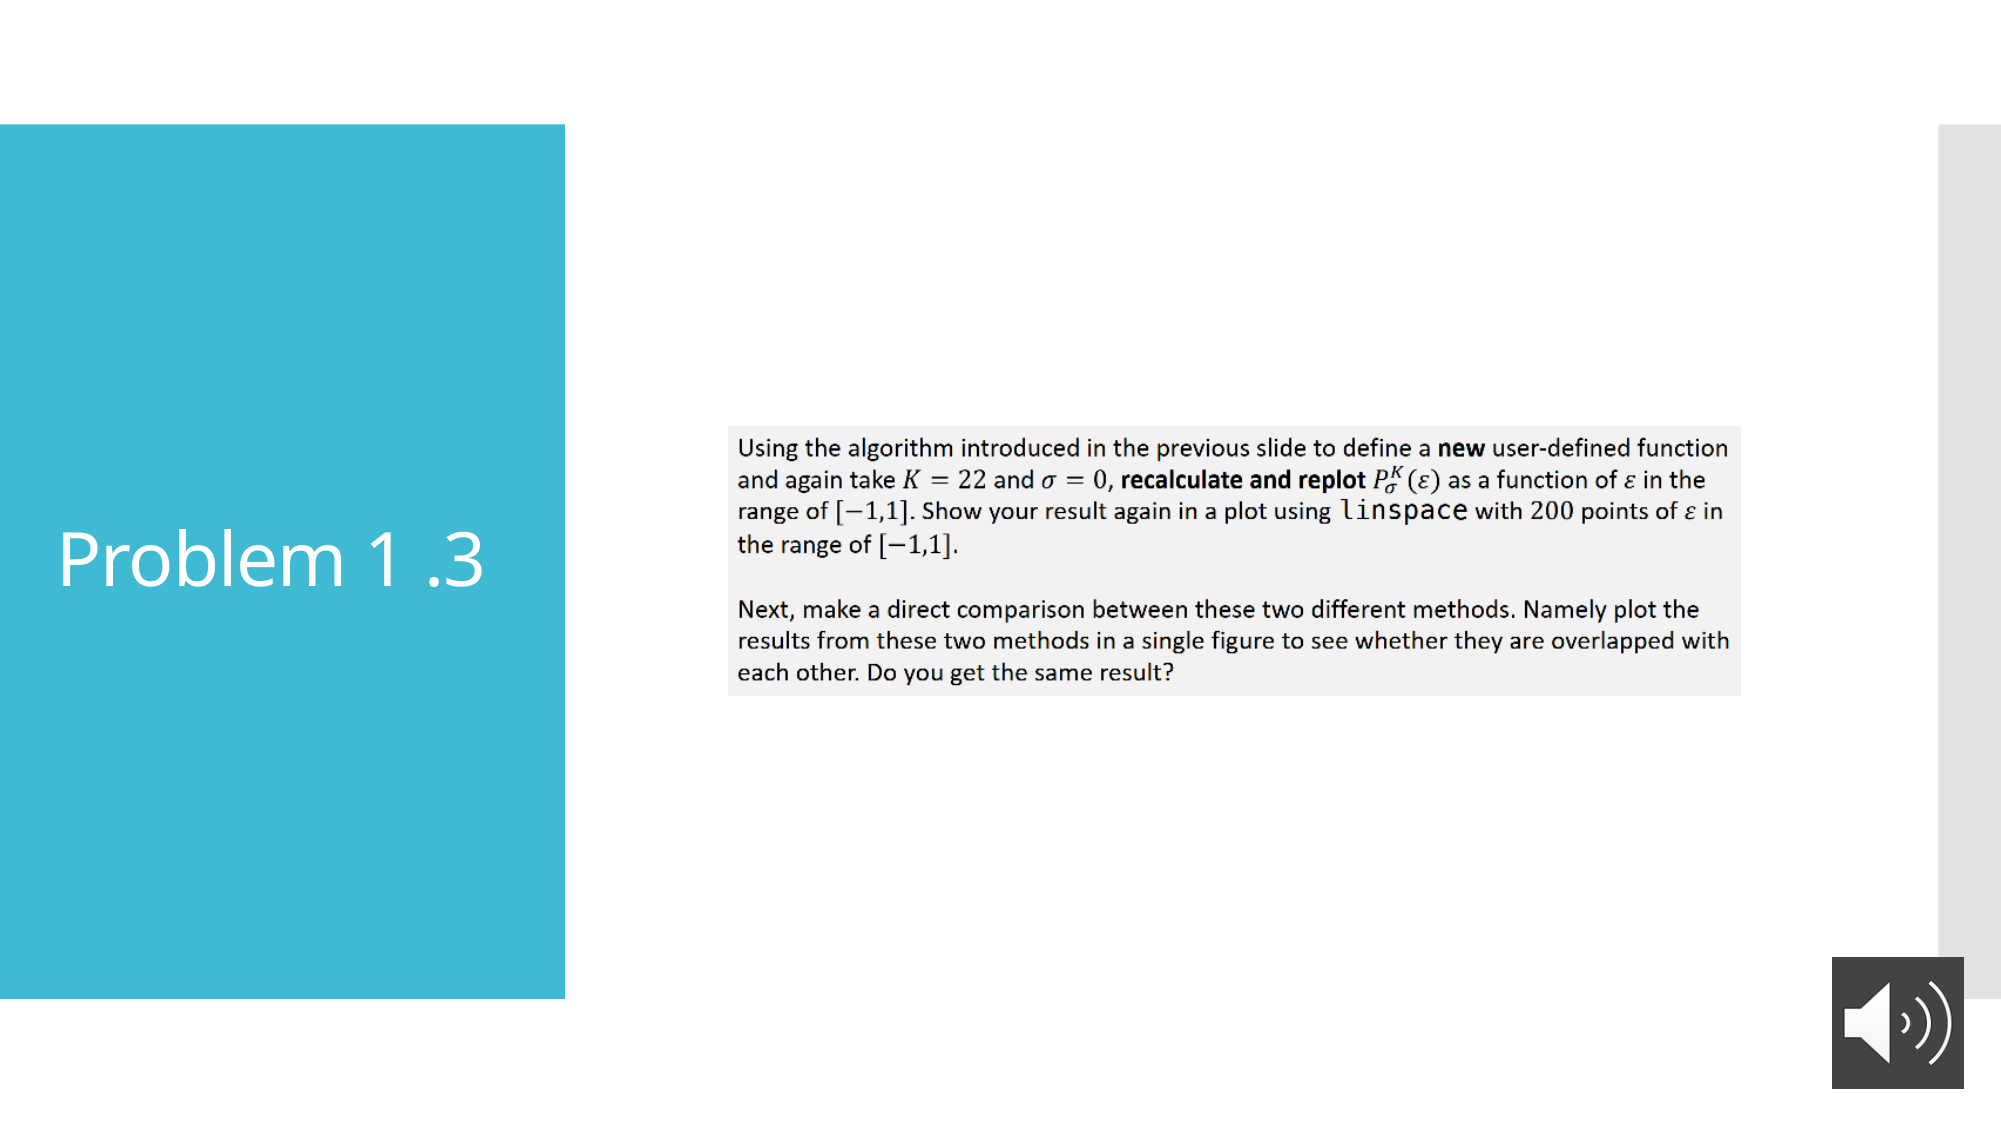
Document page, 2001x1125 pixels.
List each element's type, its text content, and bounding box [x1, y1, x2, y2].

picture [728, 426, 1741, 697]
picture [1830, 955, 1965, 1090]
title Problem 1 .3 [41, 184, 525, 940]
